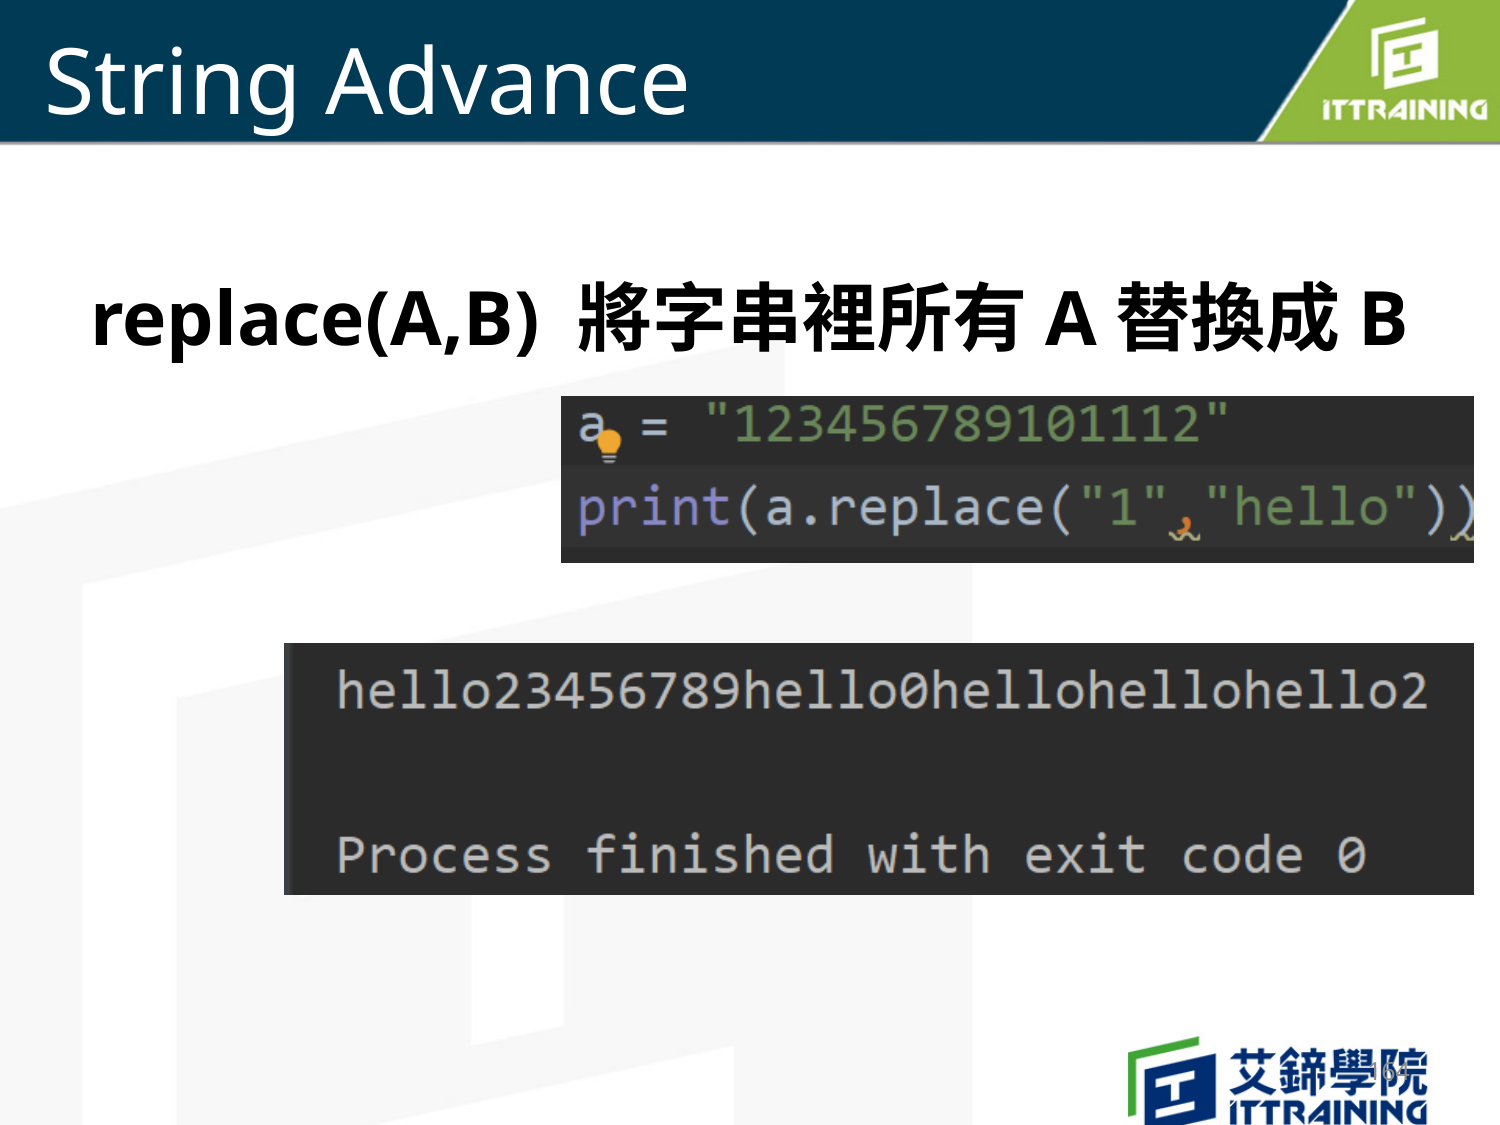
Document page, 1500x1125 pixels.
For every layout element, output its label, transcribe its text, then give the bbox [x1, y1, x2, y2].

picture [0, 0, 1500, 1125]
slide_number 164 [1074, 1042, 1425, 1103]
title String Advance [29, 0, 1380, 172]
list replace(A,B) 將字串裡所有A替換成B [75, 262, 1425, 1005]
